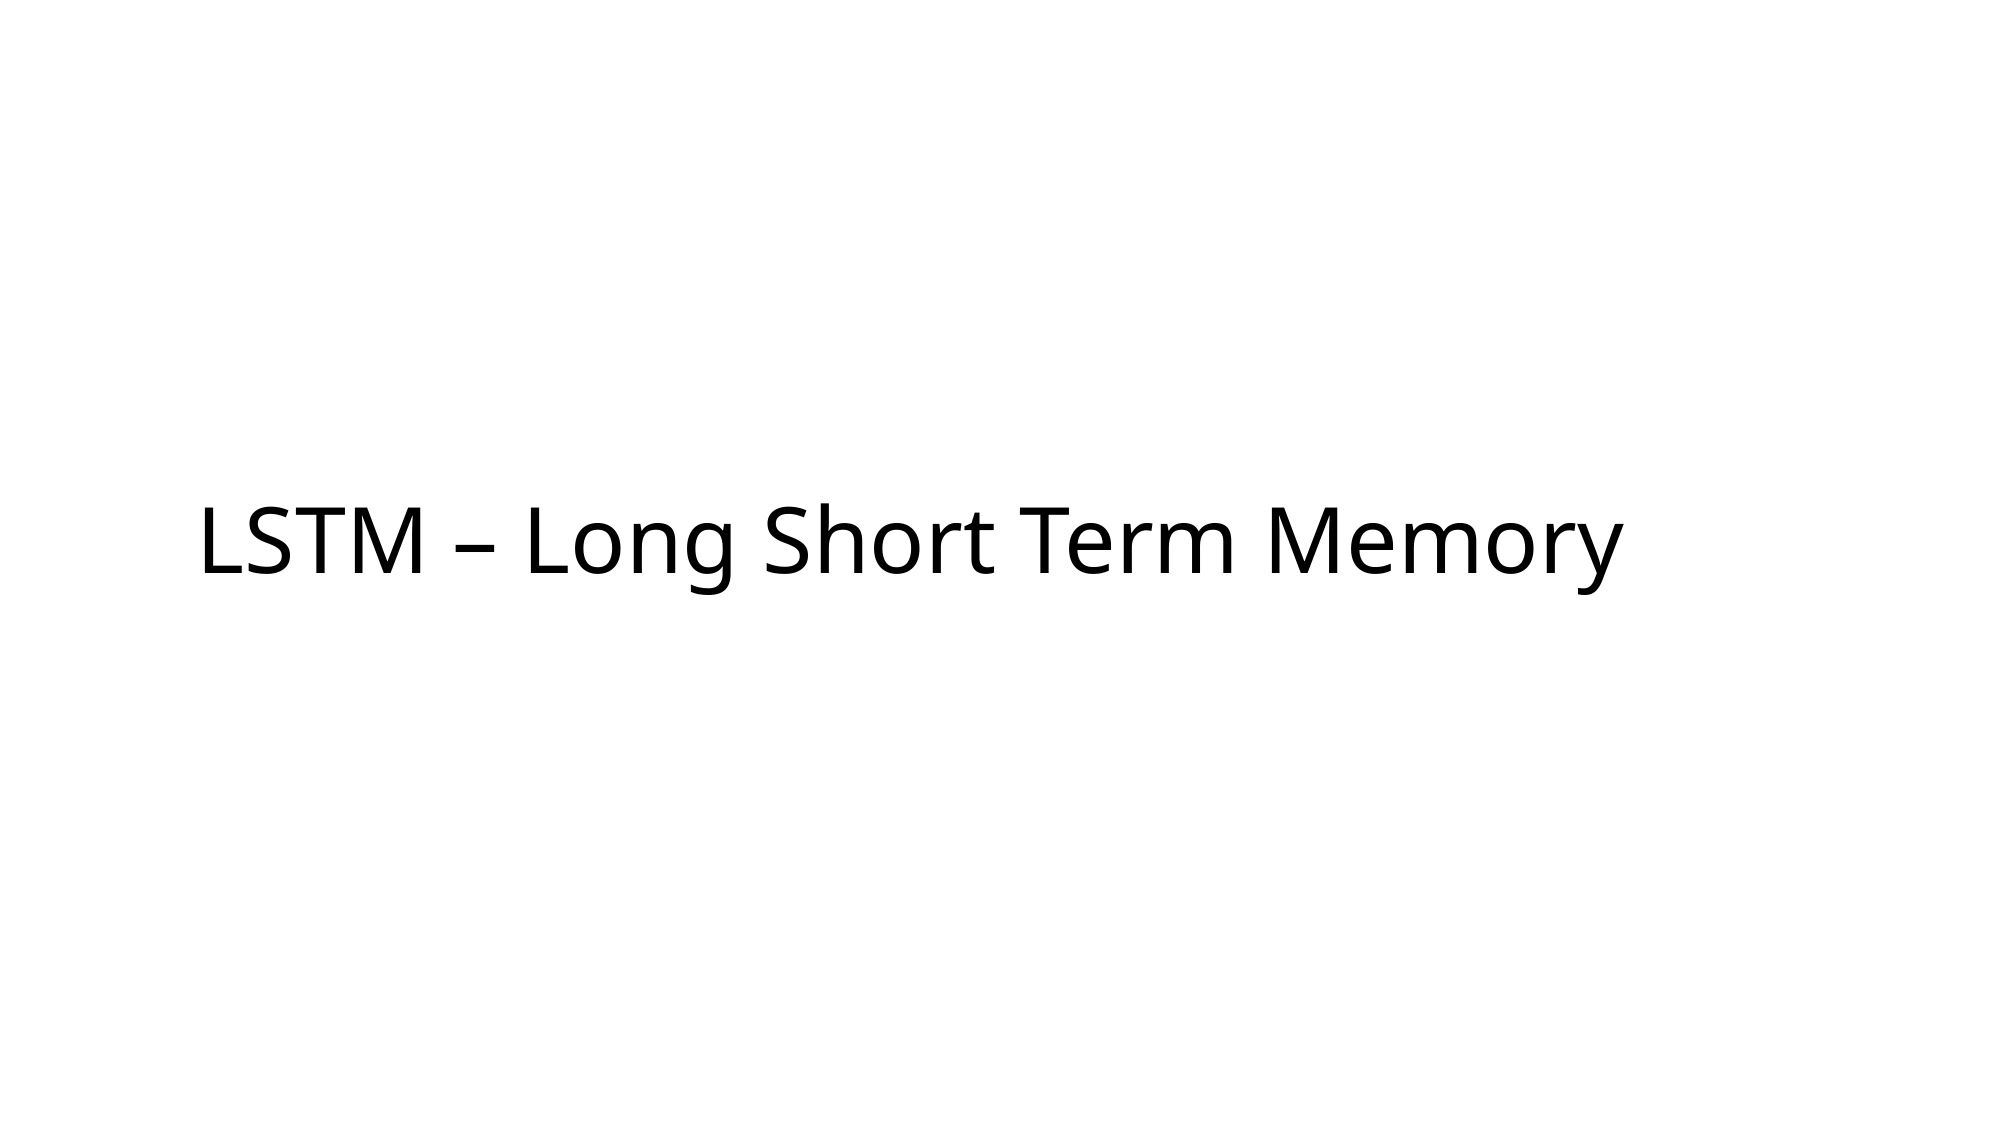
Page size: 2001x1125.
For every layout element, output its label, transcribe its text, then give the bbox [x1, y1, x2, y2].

title LSTM – Long Short Term Memory [181, 434, 1907, 653]
